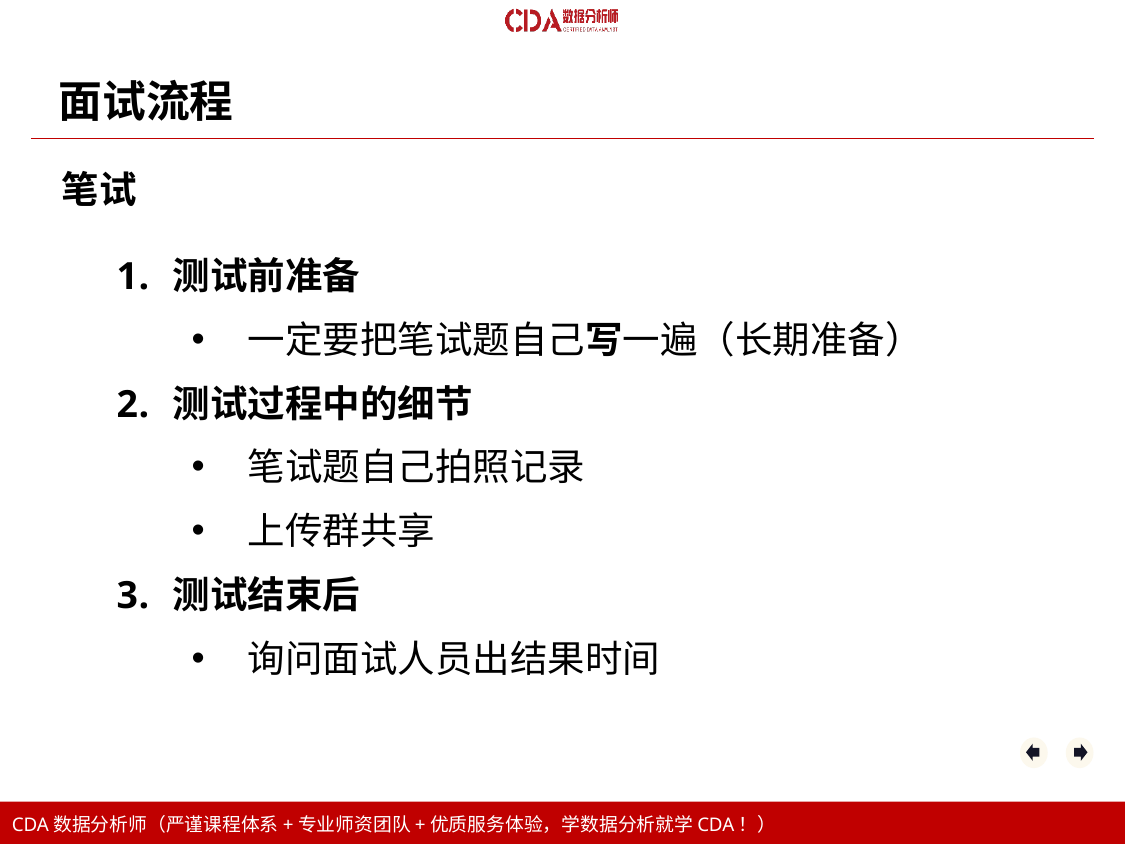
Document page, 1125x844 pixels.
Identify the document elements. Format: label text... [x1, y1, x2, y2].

text_box 笔试 [46, 158, 910, 219]
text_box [1020, 737, 1048, 769]
text_box 测试前准备 一定要把笔试题自己写一遍（长期准备） 测试过程中的细节 笔试题自己拍照记录 上传群共享 测试结束后 询问面试人员出结果时间 [101, 244, 1006, 687]
text_box 面试流程 [47, 64, 285, 136]
picture [505, 8, 618, 32]
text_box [1065, 737, 1094, 769]
